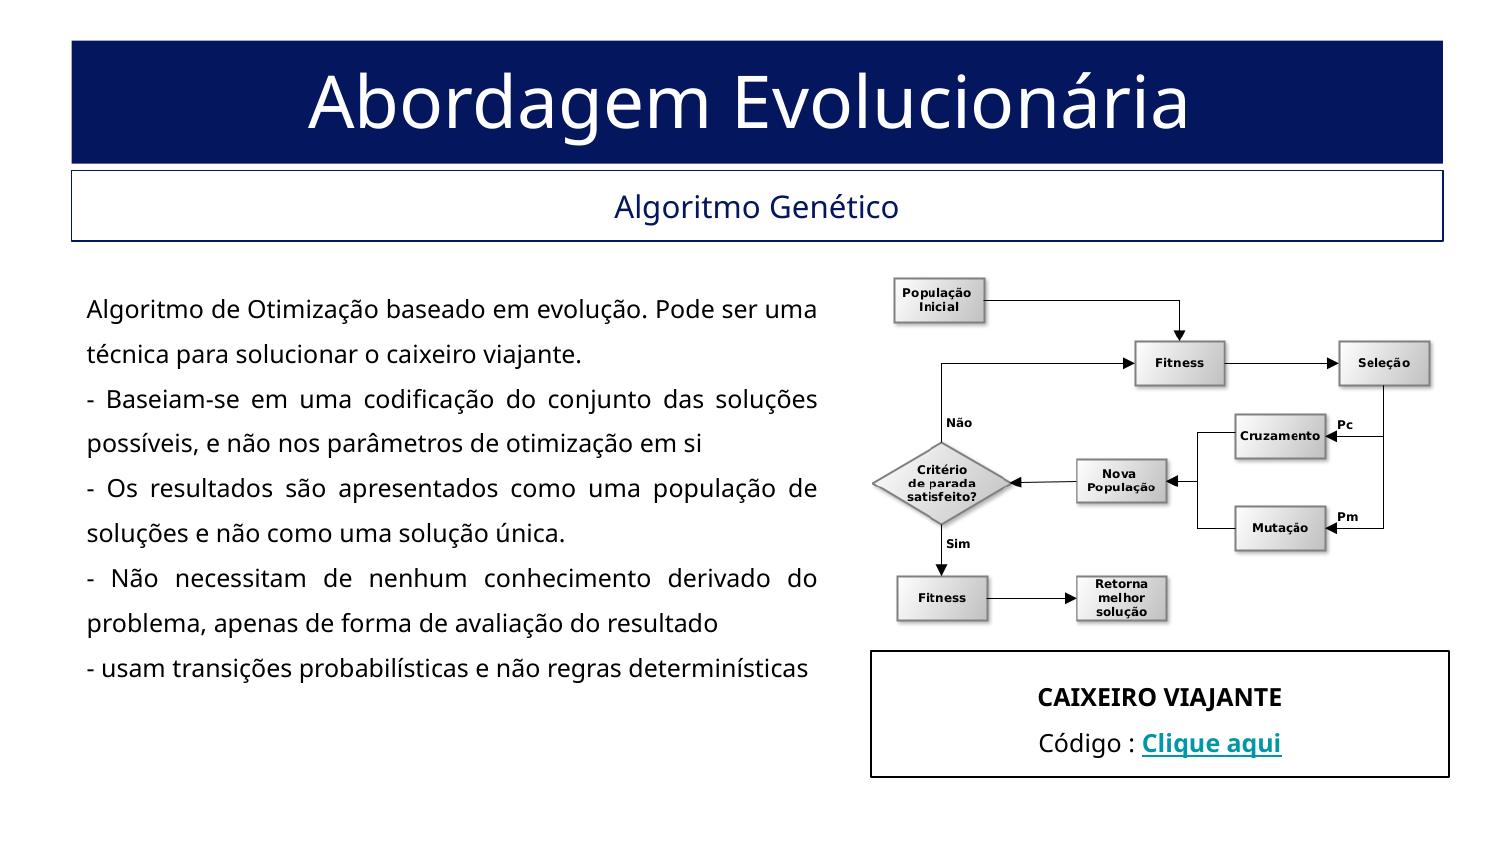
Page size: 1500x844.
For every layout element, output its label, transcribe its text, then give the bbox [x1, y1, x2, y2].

text_box Algoritmo Genético [71, 170, 1443, 241]
text_box Algoritmo de Otimização baseado em evolução. Pode ser uma técnica para solucionar o caixeiro viajante. - Baseiam-se em uma codificação do conjunto das soluções possíveis, e não nos parâmetros de otimização em si - Os resultados são apresentados como uma população de soluções e não como uma solução única. - Não necessitam de nenhum conhecimento derivado do problema, apenas de forma de avaliação do resultado - usam transições probabilísticas e não regras determinísticas [71, 263, 835, 743]
title Abordagem Evolucionária [51, 40, 1449, 164]
picture [857, 263, 1444, 636]
text_box CAIXEIRO VIAJANTE Código : Clique aqui [871, 651, 1449, 777]
